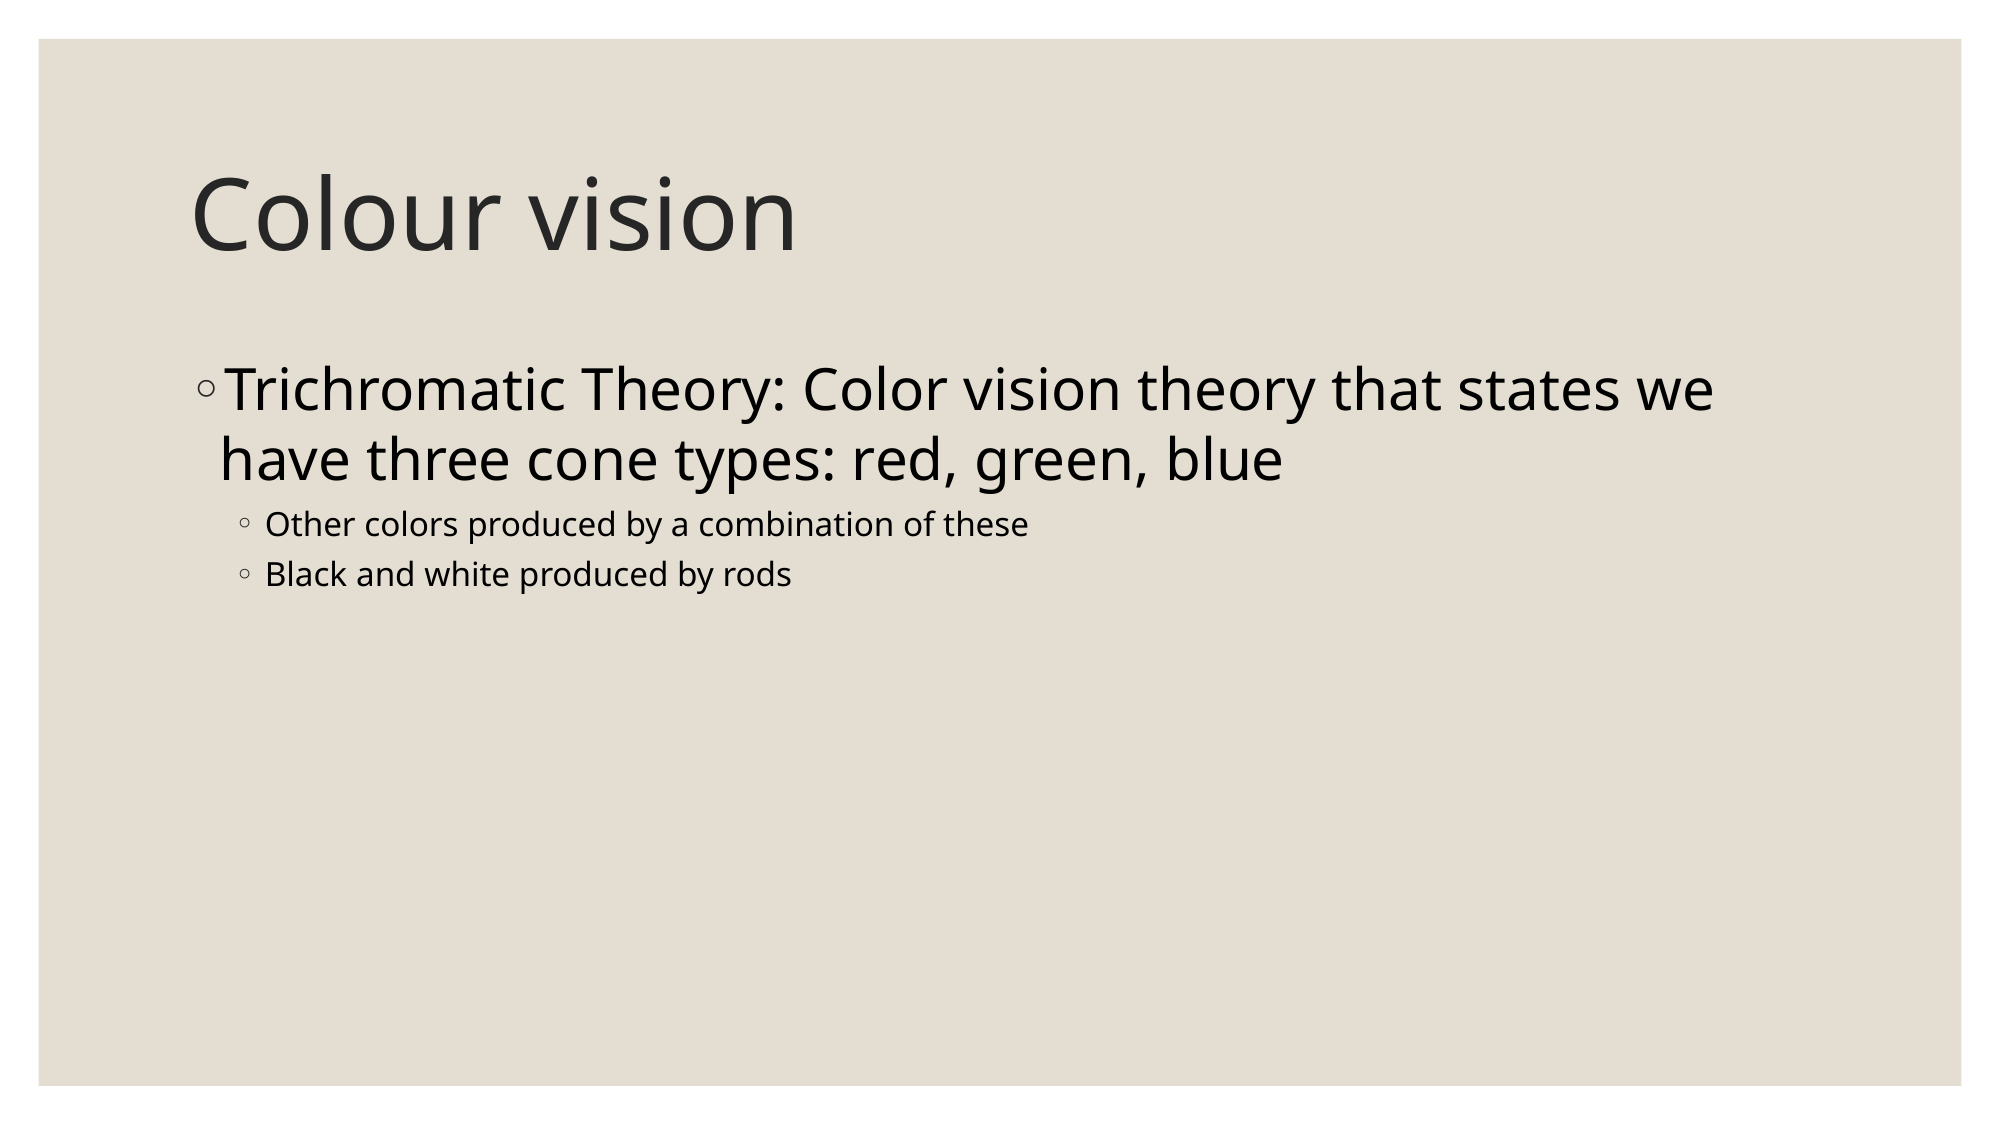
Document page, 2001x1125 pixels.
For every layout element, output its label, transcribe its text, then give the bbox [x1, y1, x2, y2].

title Colour vision [174, 105, 1825, 331]
list Trichromatic Theory: Color vision theory that states we have three cone types: red, green, blue Other colors produced by a combination of these Black and white produced by rods [174, 345, 1825, 990]
